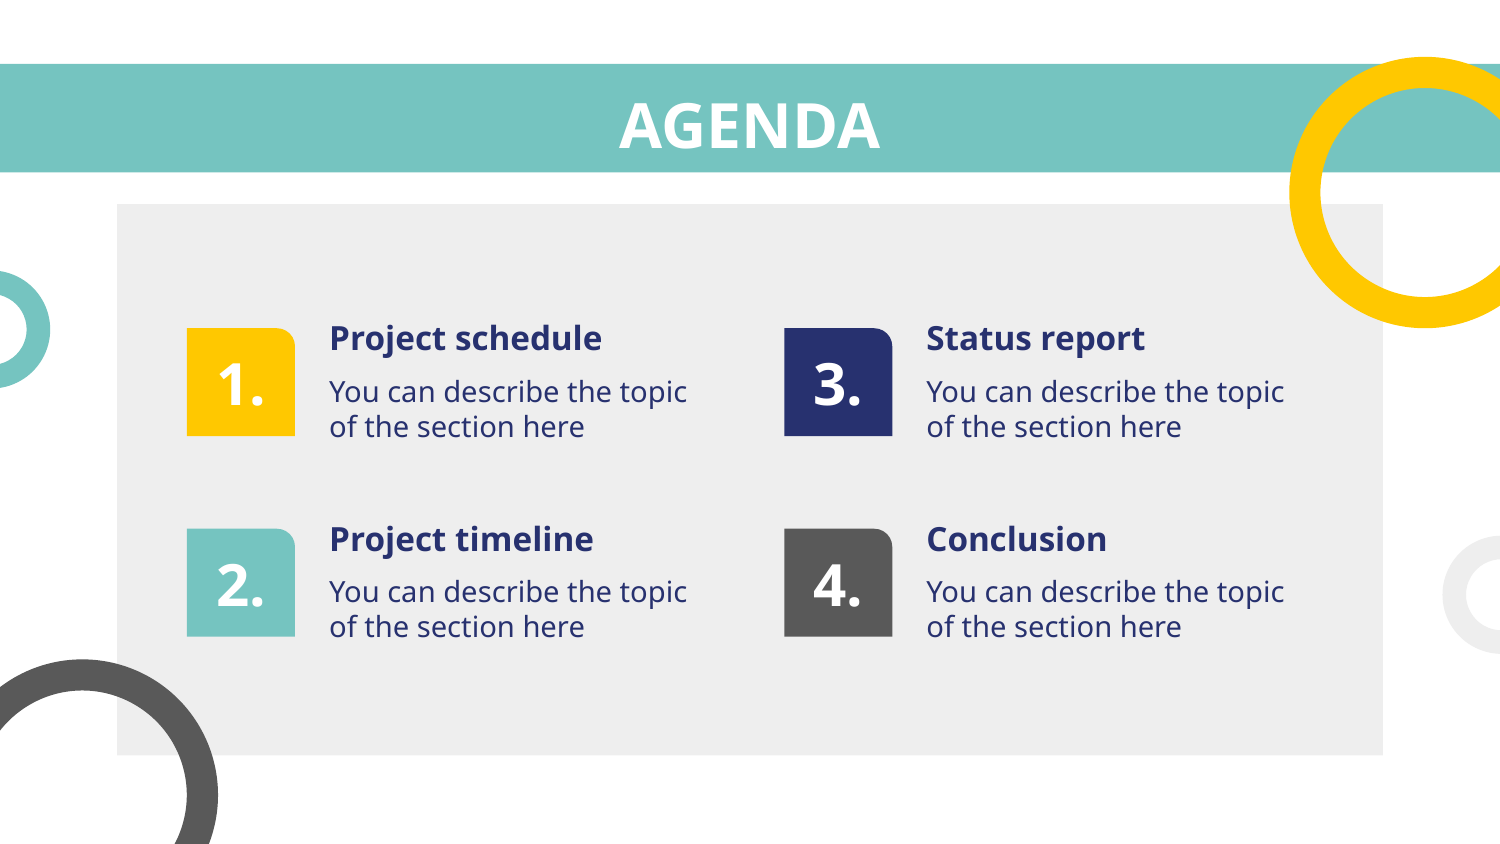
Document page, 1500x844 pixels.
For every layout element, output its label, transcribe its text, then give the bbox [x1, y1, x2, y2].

text_box [186, 421, 295, 437]
subtitle Project schedule [314, 302, 716, 357]
text_box [186, 328, 295, 345]
subtitle Project timeline [314, 503, 716, 558]
text_box [784, 621, 893, 637]
subtitle You can describe the topic of the section here [911, 558, 1313, 660]
text_box [0, 659, 219, 844]
text_box [784, 421, 893, 437]
text_box [784, 328, 893, 345]
title 4. [784, 545, 893, 621]
subtitle Status report [911, 302, 1313, 357]
text_box [186, 528, 295, 544]
title 2. [186, 544, 295, 621]
title 3. [784, 345, 893, 421]
subtitle Conclusion [911, 503, 1313, 558]
subtitle You can describe the topic of the section here [911, 357, 1313, 459]
text_box [784, 528, 893, 545]
title 1. [186, 345, 295, 421]
subtitle You can describe the topic of the section here [314, 357, 716, 459]
text_box [186, 621, 295, 637]
title AGENDA [117, 71, 1383, 166]
subtitle You can describe the topic of the section here [314, 558, 716, 660]
